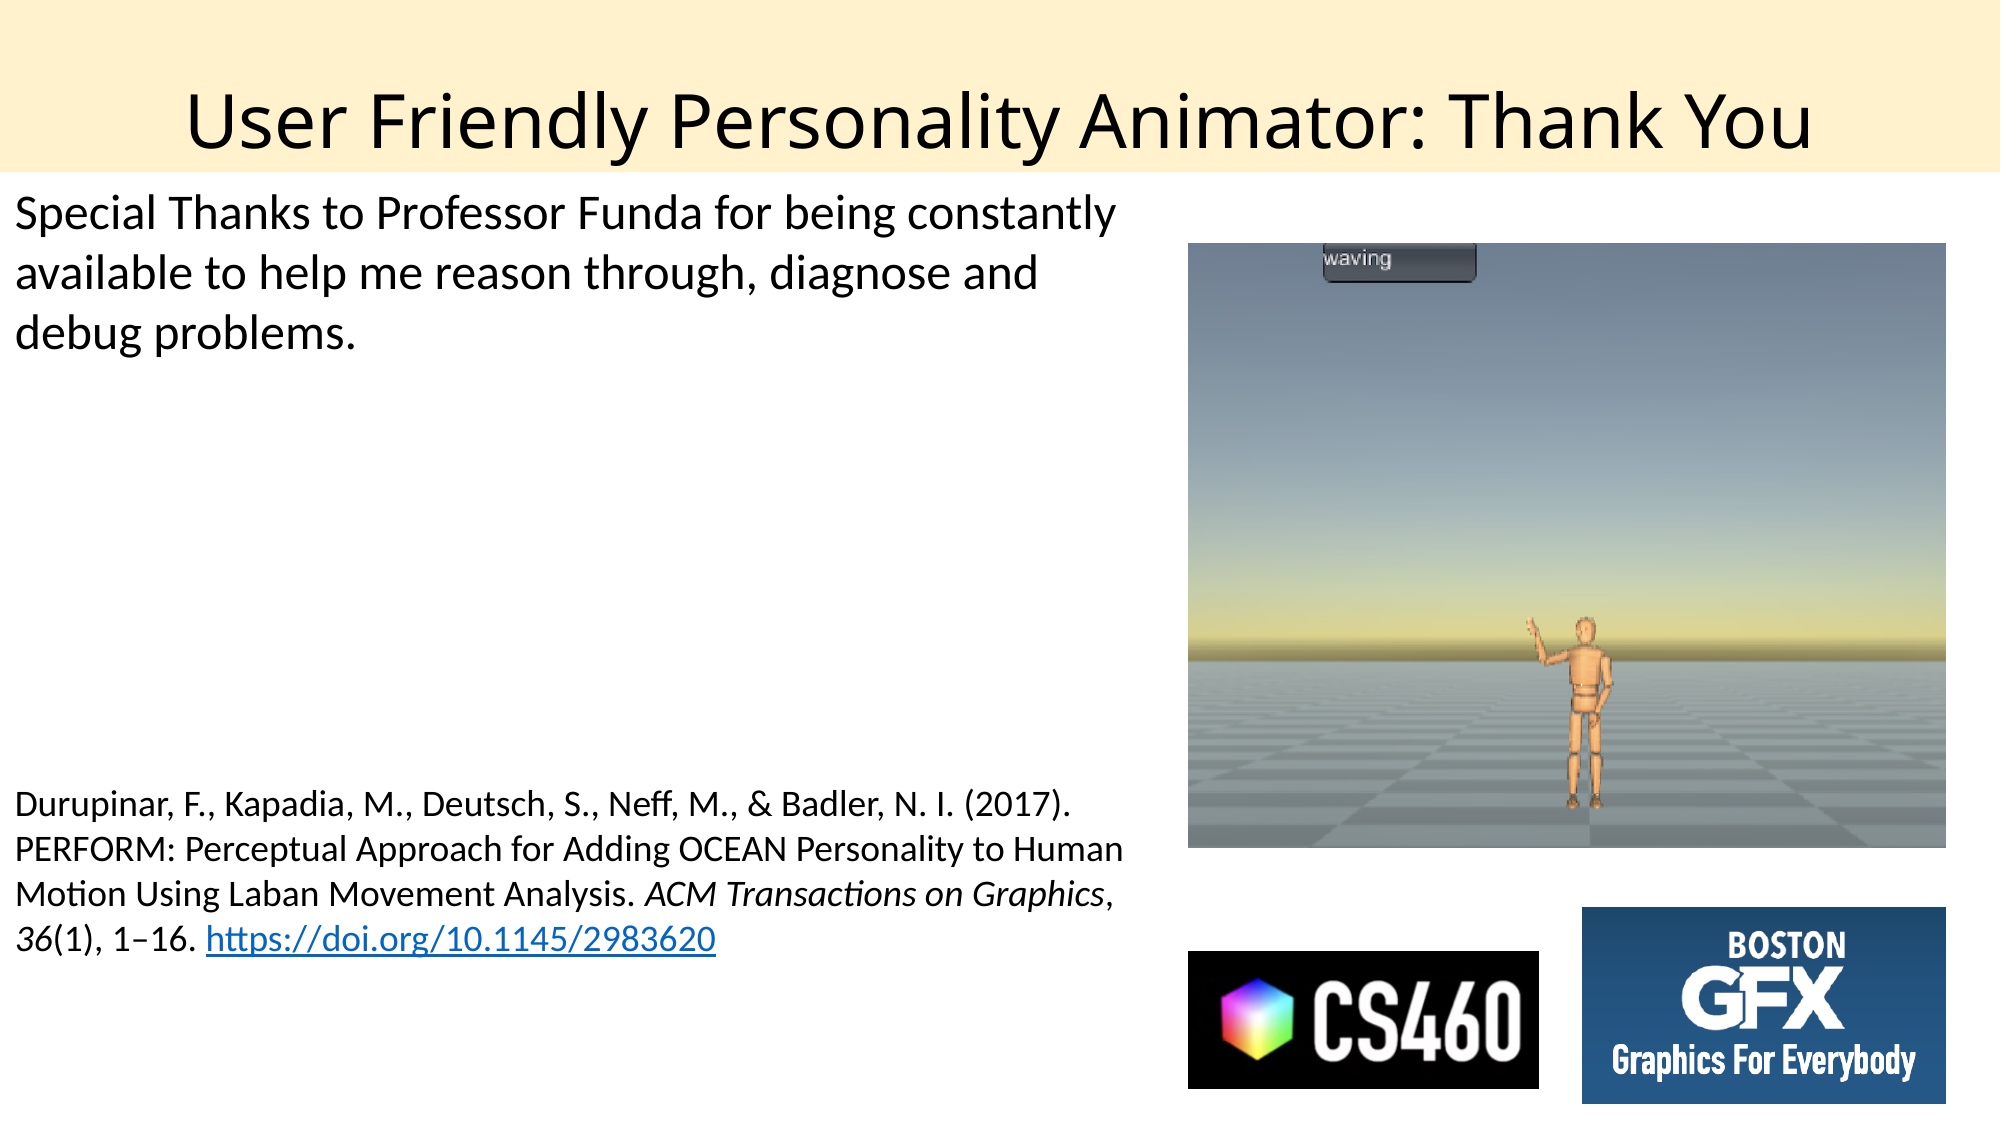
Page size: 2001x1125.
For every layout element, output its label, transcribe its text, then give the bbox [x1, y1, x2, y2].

text_box Special Thanks to Professor Funda for being constantly available to help me reason through, diagnose and debug problems. Durupinar, F., Kapadia, M., Deutsch, S., Neff, M., & Badler, N. I. (2017). PERFORM: Perceptual Approach for Adding OCEAN Personality to Human Motion Using Laban Movement Analysis. ACM Transactions on Graphics, 36(1), 1–16. https://doi.org/10.1145/2983620 [0, 172, 1189, 1125]
picture [1188, 951, 1539, 1089]
picture [1188, 243, 1946, 848]
title User Friendly Personality Animator: Thank You [0, 0, 2000, 173]
picture [1582, 907, 1946, 1105]
